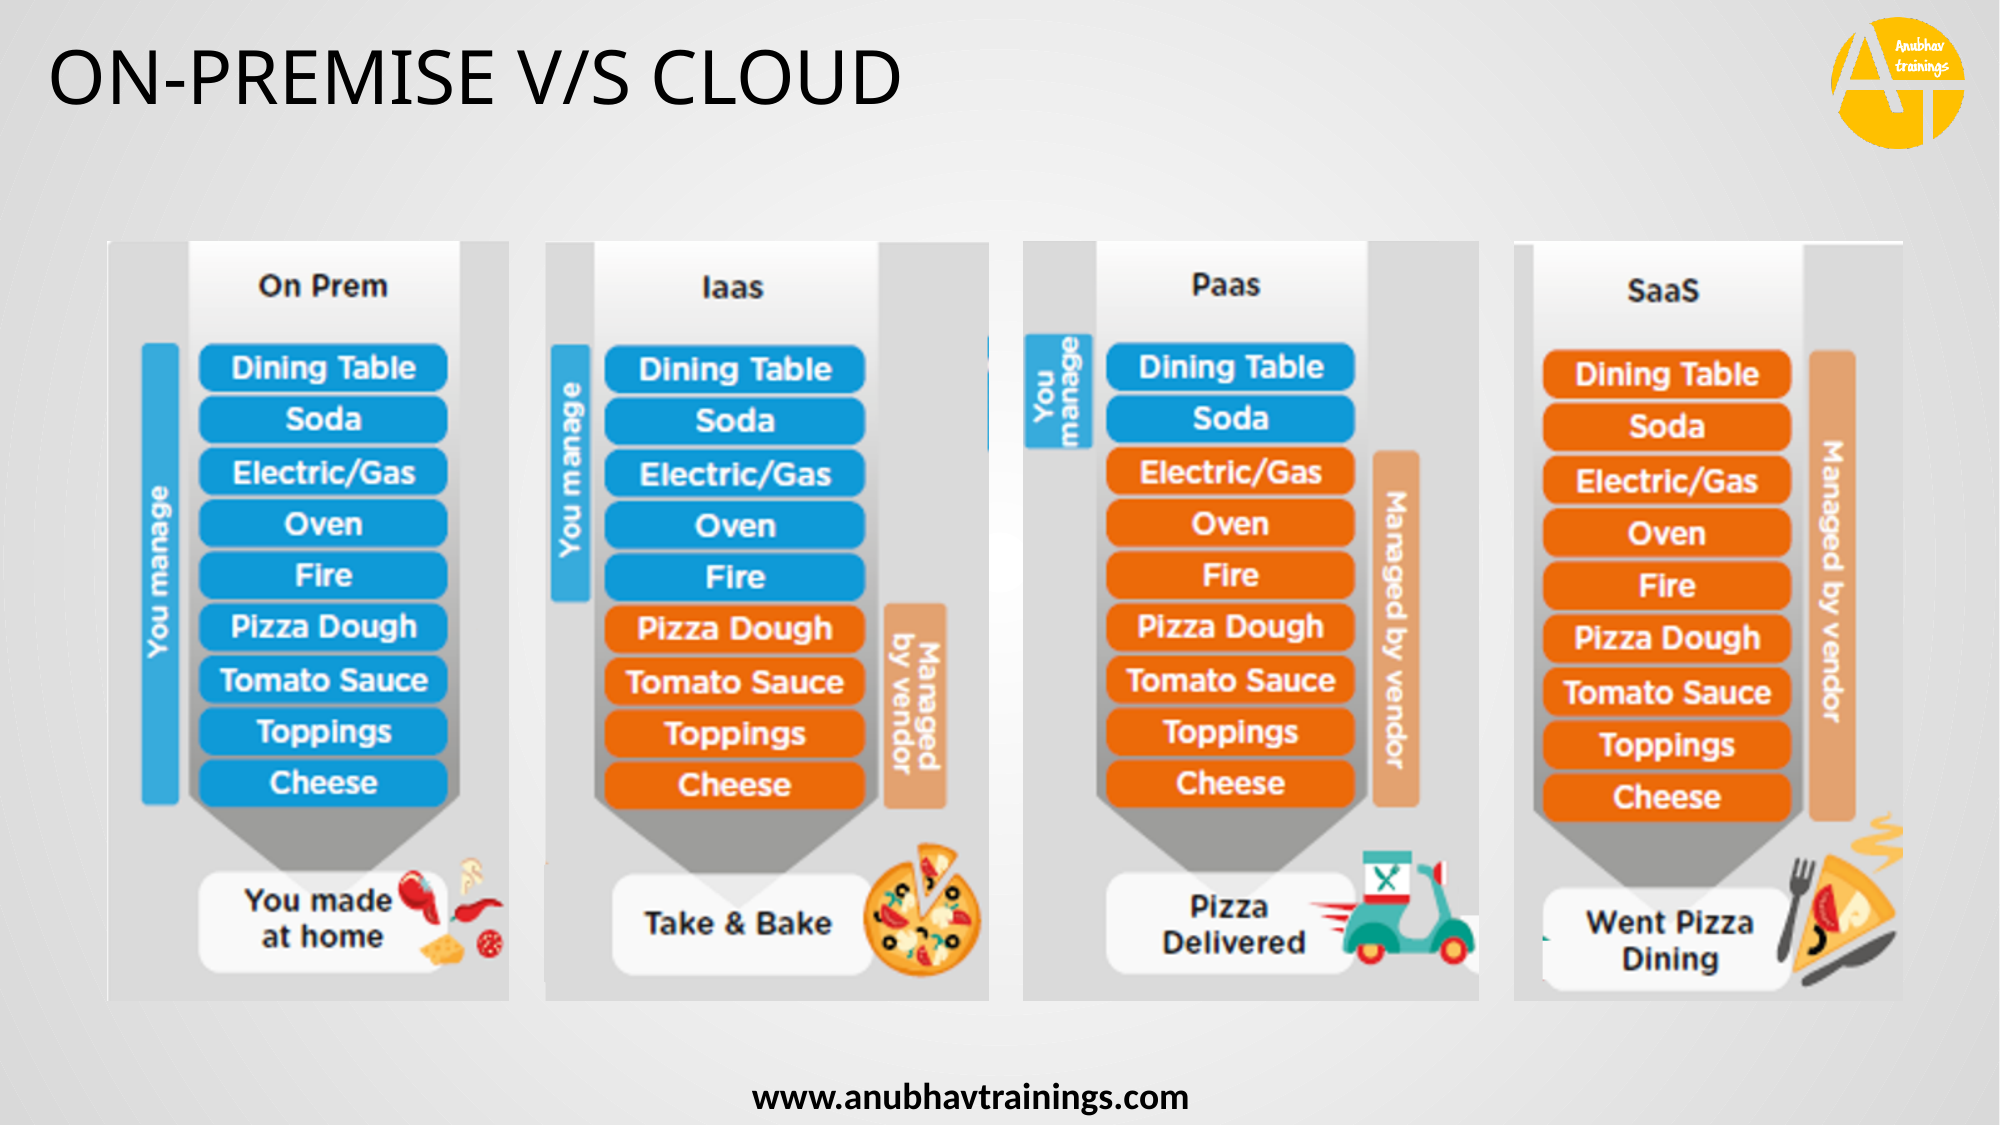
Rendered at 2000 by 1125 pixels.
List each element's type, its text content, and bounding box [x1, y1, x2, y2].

picture [543, 241, 989, 1001]
text_box ON-PREMISE V/S CLOUD [27, 16, 1813, 133]
picture [107, 241, 509, 1001]
picture [1513, 241, 1904, 1001]
text_box www.anubhavtrainings.com [737, 1064, 1319, 1125]
picture [1023, 241, 1480, 1001]
picture [1818, 8, 1972, 160]
